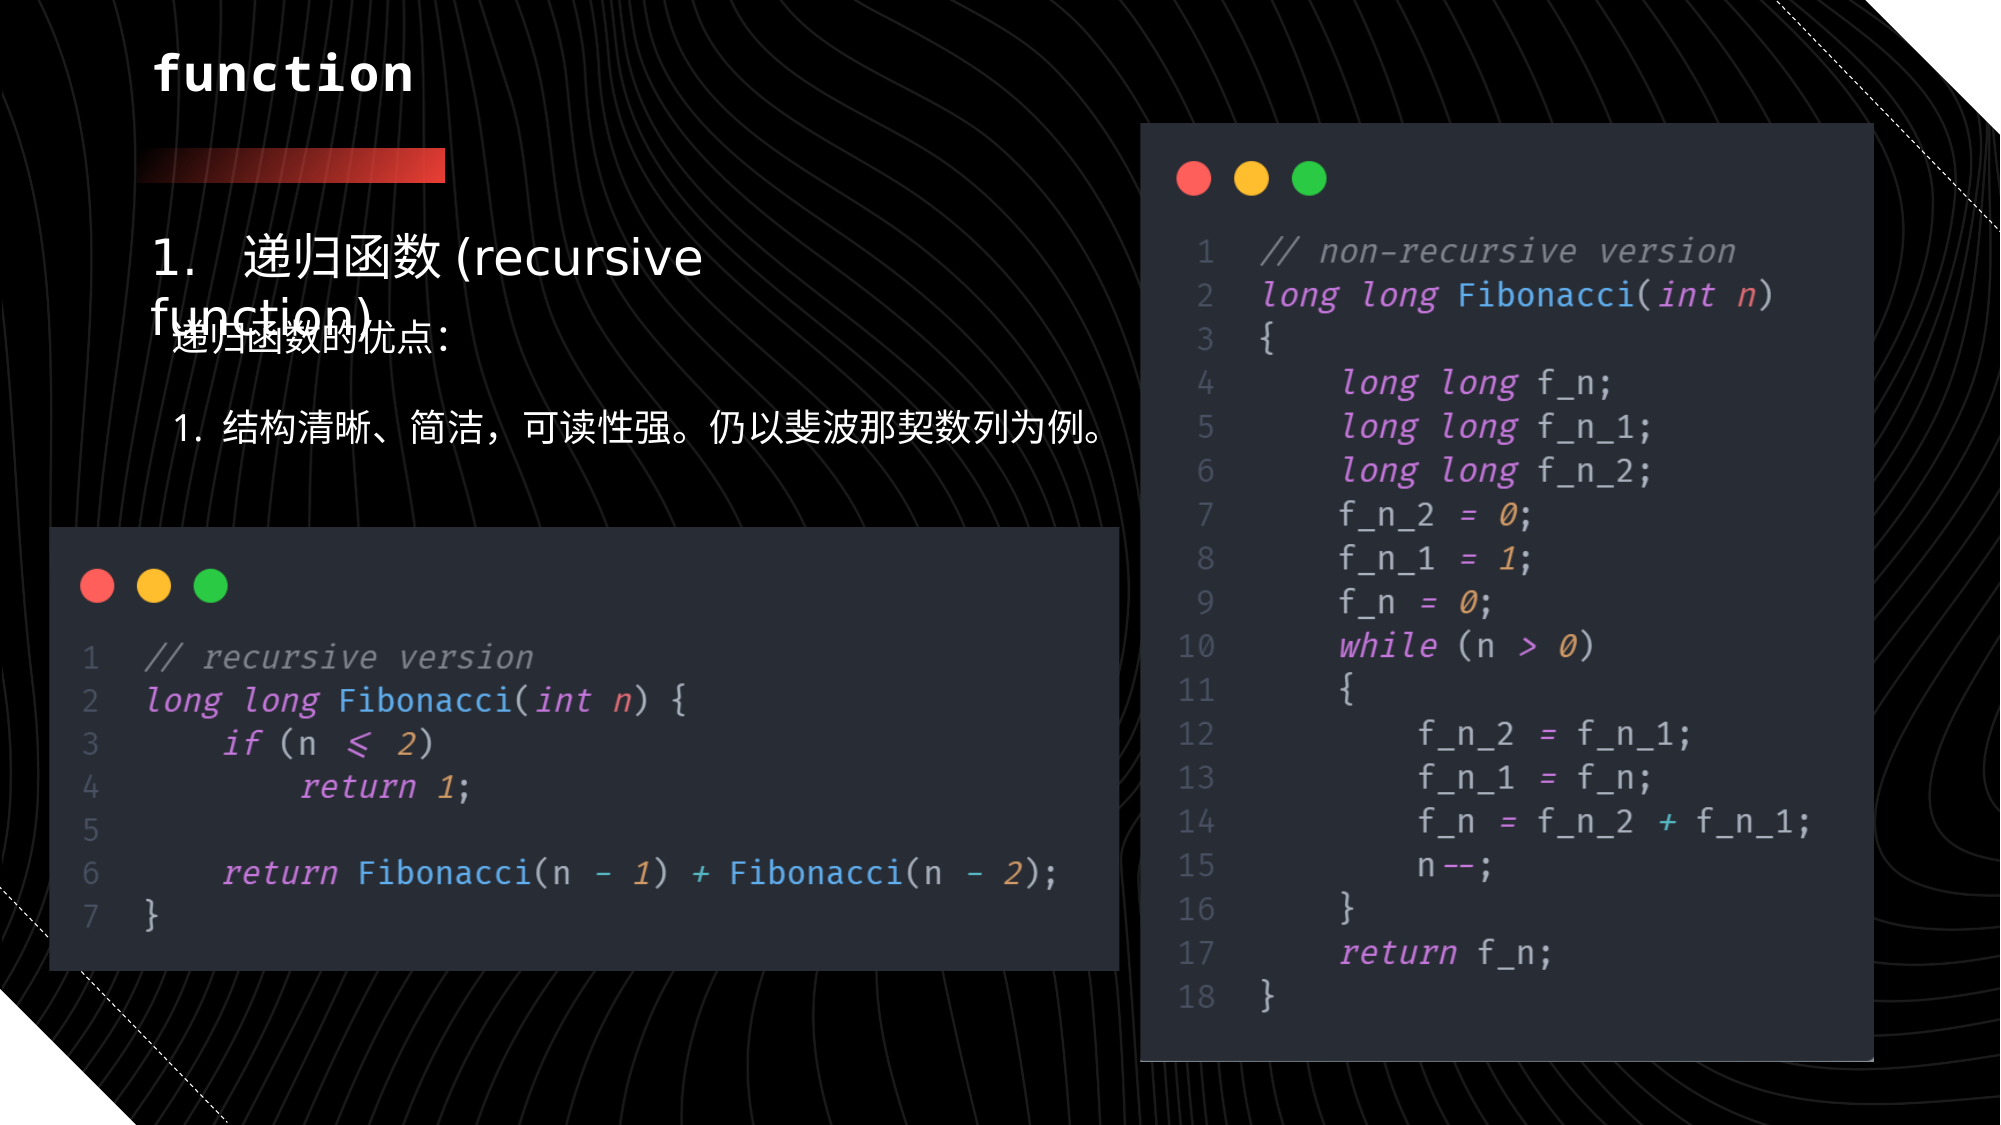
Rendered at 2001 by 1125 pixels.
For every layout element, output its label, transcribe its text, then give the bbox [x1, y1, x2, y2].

text_box 递归函数的优点： 1. 结构清晰、简洁，可读性强。仍以斐波那契数列为例。 [157, 306, 1140, 456]
title function [136, 27, 1863, 124]
text_box 1. 递归函数(recursive function) [136, 217, 839, 353]
picture [1140, 123, 1874, 1062]
picture [49, 526, 1120, 971]
